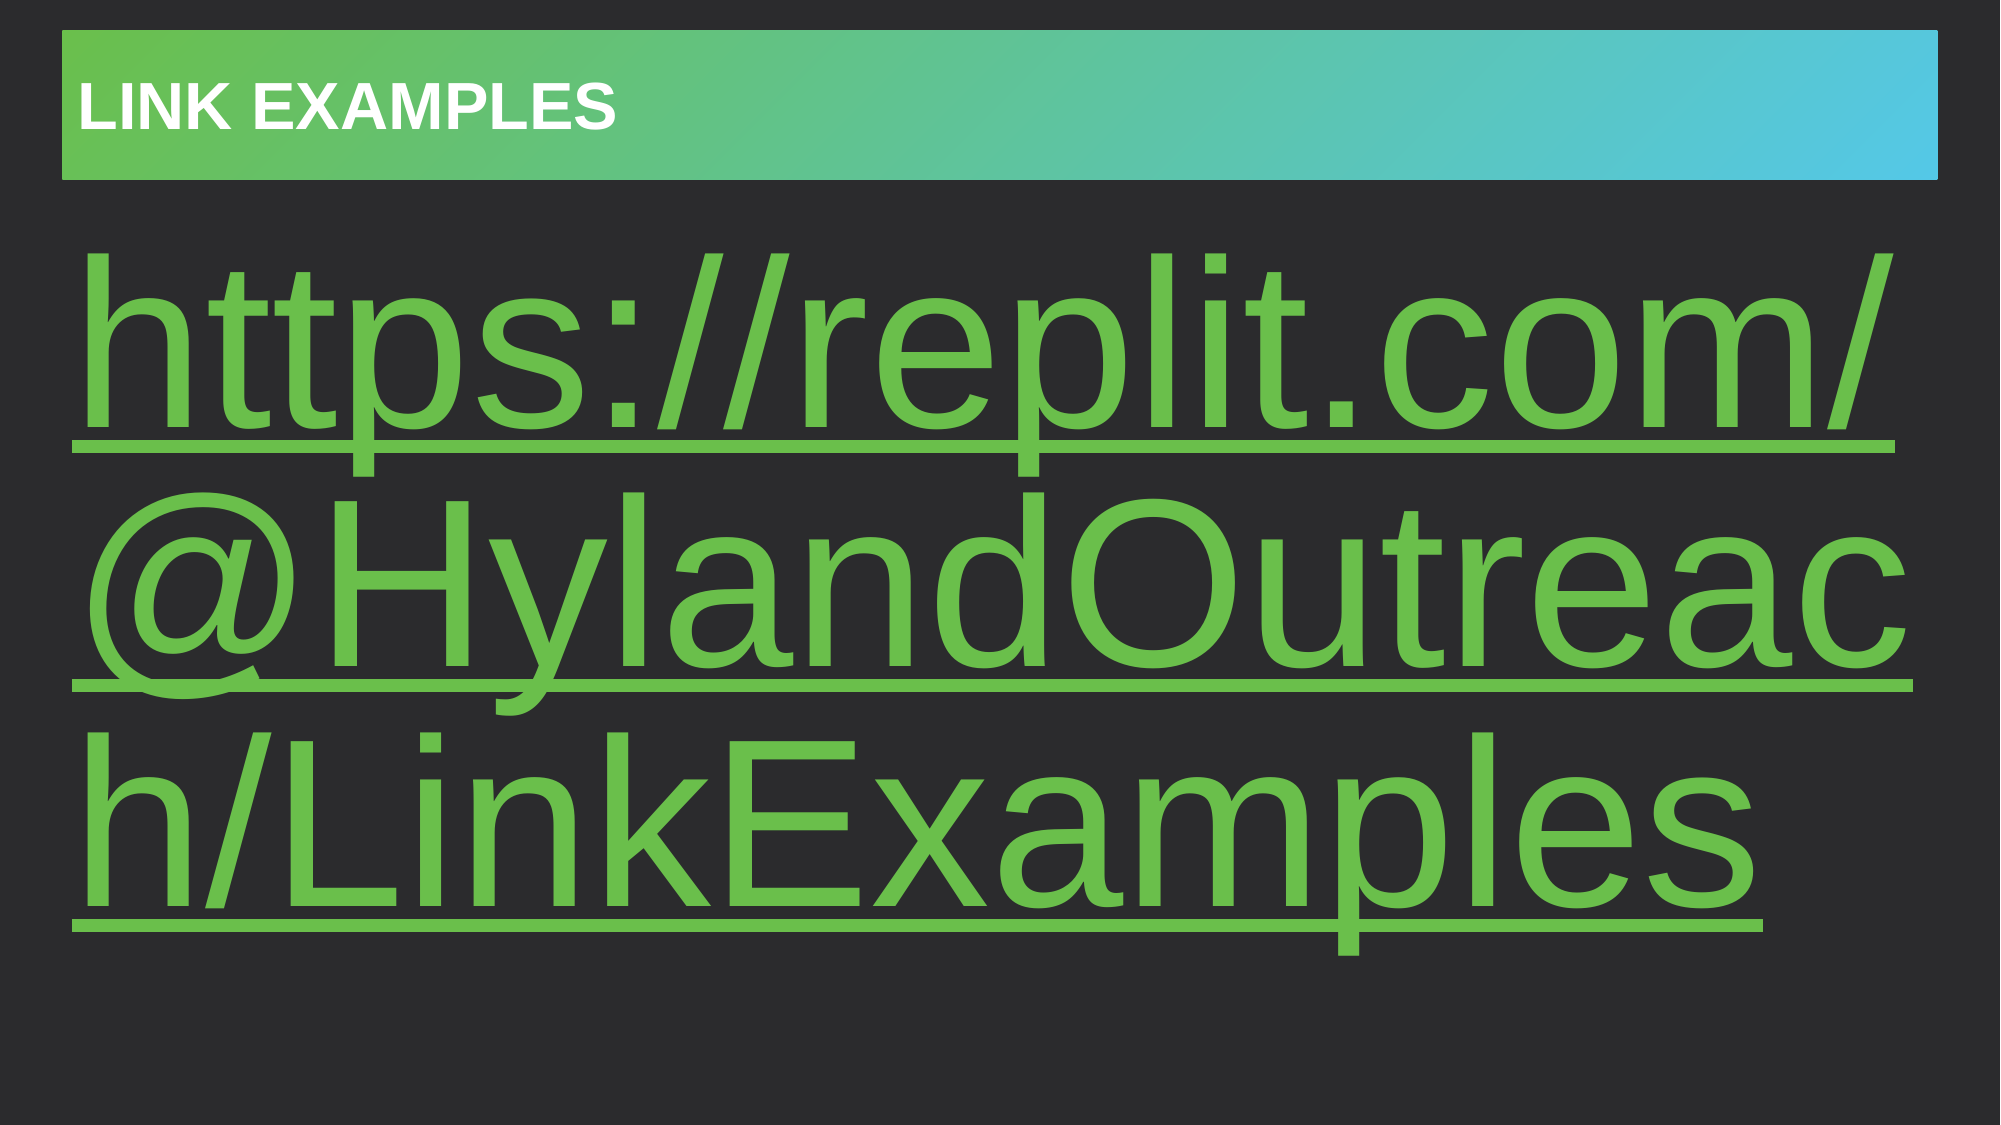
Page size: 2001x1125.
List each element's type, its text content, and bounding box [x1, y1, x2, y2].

title Link Examples [62, 29, 1938, 180]
list https://replit.com/@HylandOutreach/LinkExamples [62, 187, 1938, 1050]
